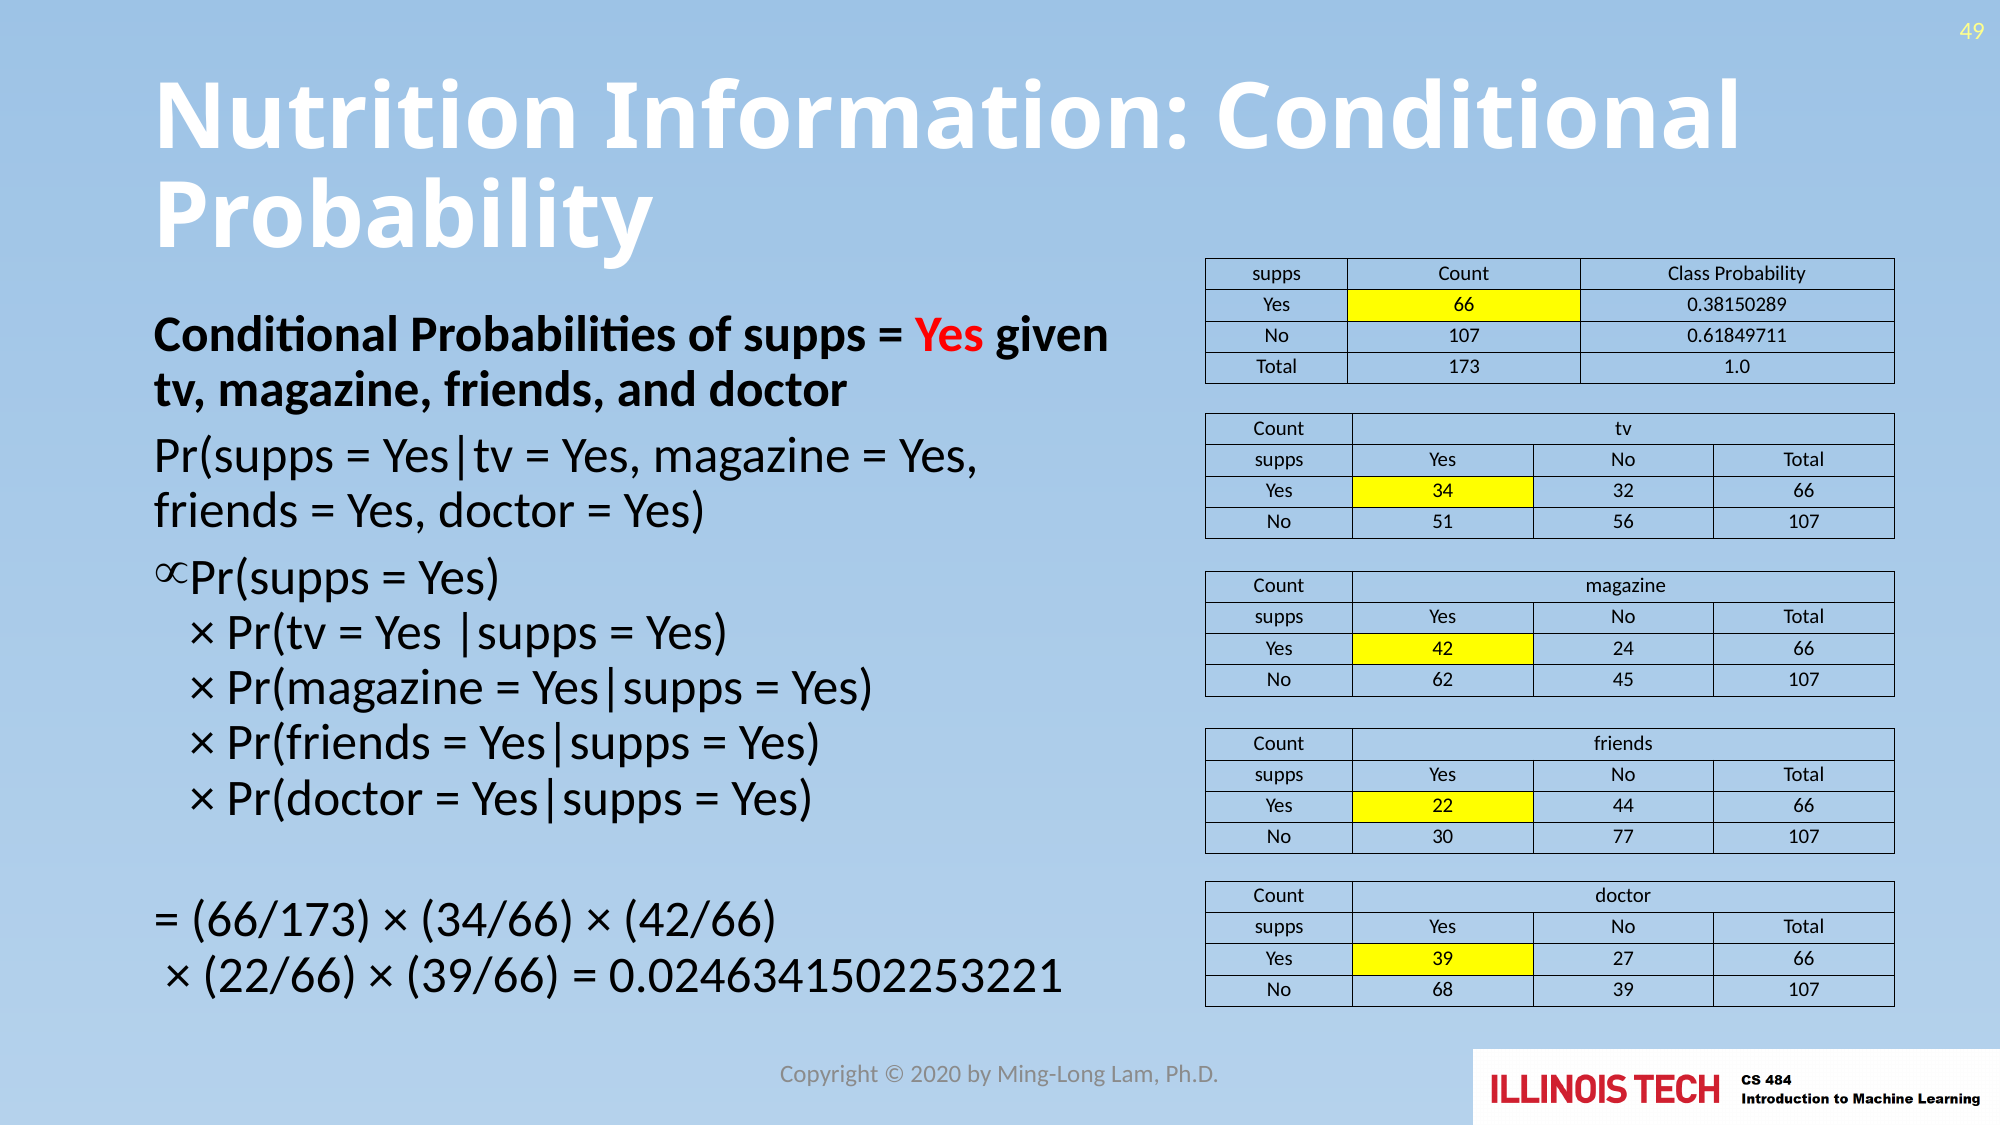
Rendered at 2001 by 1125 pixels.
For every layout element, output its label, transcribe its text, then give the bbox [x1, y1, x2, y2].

table_cell No [1534, 603, 1713, 633]
table_header magazine [1353, 572, 1894, 602]
table_cell 107 [1714, 508, 1894, 538]
table_cell 44 [1534, 792, 1713, 822]
table_cell 173 [1348, 353, 1580, 383]
table_cell Yes [1353, 913, 1533, 943]
table_cell 107 [1714, 976, 1894, 1006]
table_cell 45 [1534, 665, 1713, 696]
table_cell Total [1714, 761, 1894, 791]
table_cell supps [1206, 445, 1352, 476]
table_cell 0.61849711 [1581, 322, 1894, 352]
footer Copyright © 2020 by Ming-Long Lam, Ph.D. [662, 1042, 1338, 1103]
table_cell No [1206, 823, 1352, 853]
table_cell 42 [1353, 634, 1533, 664]
table_cell 107 [1714, 665, 1894, 696]
table_cell No [1534, 761, 1713, 791]
table_cell Yes [1206, 290, 1347, 321]
table_cell 62 [1353, 665, 1533, 696]
table_cell 77 [1534, 823, 1713, 853]
table_cell Total [1714, 603, 1894, 633]
table_cell 66 [1714, 477, 1894, 507]
table_cell No [1206, 665, 1352, 696]
table_cell 39 [1534, 976, 1713, 1006]
table_cell 107 [1714, 823, 1894, 853]
list Conditional Probabilities of supps = Yes given tv, magazine, friends, and doctor Pr(supps = Yes|tv = Yes, magazine = Yes, friends = Yes, doctor = Yes) Pr(supps = Yes) × Pr(tv = Yes |supps = Yes) × Pr(magazine = Yes|supps = Yes) × Pr(friends = Yes|supps = Yes) × Pr(doctor = Yes|supps = Yes) = (66/173) × (34/66) × (42/66) × (22/66) × (39/66) = 0.0246341502253221 [139, 299, 1150, 1014]
table_cell Total [1714, 913, 1894, 943]
table_header doctor [1353, 882, 1894, 912]
table_cell 39 [1353, 944, 1533, 975]
picture [1473, 1049, 2000, 1125]
table_header Count [1348, 259, 1580, 289]
table_header Count [1206, 882, 1352, 912]
table_cell 30 [1353, 823, 1533, 853]
table_header Count [1206, 572, 1352, 602]
table_cell supps [1206, 761, 1352, 791]
title Nutrition Information: Conditional Probability [137, 59, 1863, 278]
table_cell No [1206, 508, 1352, 538]
table_cell 24 [1534, 634, 1713, 664]
table_cell Yes [1353, 761, 1533, 791]
slide_number 49 [1550, 0, 2000, 60]
table_cell No [1206, 976, 1352, 1006]
table_cell 0.38150289 [1581, 290, 1894, 321]
table_cell No [1534, 445, 1713, 476]
table_cell 66 [1348, 290, 1580, 321]
table_cell Total [1206, 353, 1347, 383]
table_cell 56 [1534, 508, 1713, 538]
table_cell 32 [1534, 477, 1713, 507]
table_header supps [1206, 259, 1347, 289]
table_cell Yes [1353, 603, 1533, 633]
table_cell 27 [1534, 944, 1713, 975]
table_cell supps [1206, 913, 1352, 943]
table_cell 107 [1348, 322, 1580, 352]
table_header friends [1353, 729, 1894, 760]
table_cell Yes [1206, 944, 1352, 975]
table_cell 1.0 [1581, 353, 1894, 383]
table_cell 66 [1714, 634, 1894, 664]
table_cell 34 [1353, 477, 1533, 507]
table_header Class Probability [1581, 259, 1894, 289]
table_header Count [1206, 729, 1352, 760]
table_cell Yes [1353, 445, 1533, 476]
table_header Count [1206, 414, 1352, 444]
table_cell 66 [1714, 944, 1894, 975]
table_header tv [1353, 414, 1894, 444]
table_cell 66 [1714, 792, 1894, 822]
table_cell supps [1206, 603, 1352, 633]
table_cell 68 [1353, 976, 1533, 1006]
table_cell Total [1714, 445, 1894, 476]
table_cell 51 [1353, 508, 1533, 538]
table_cell Yes [1206, 792, 1352, 822]
table_cell Yes [1206, 477, 1352, 507]
table_cell No [1534, 913, 1713, 943]
table_cell No [1206, 322, 1347, 352]
table_cell Yes [1206, 634, 1352, 664]
table_cell 22 [1353, 792, 1533, 822]
